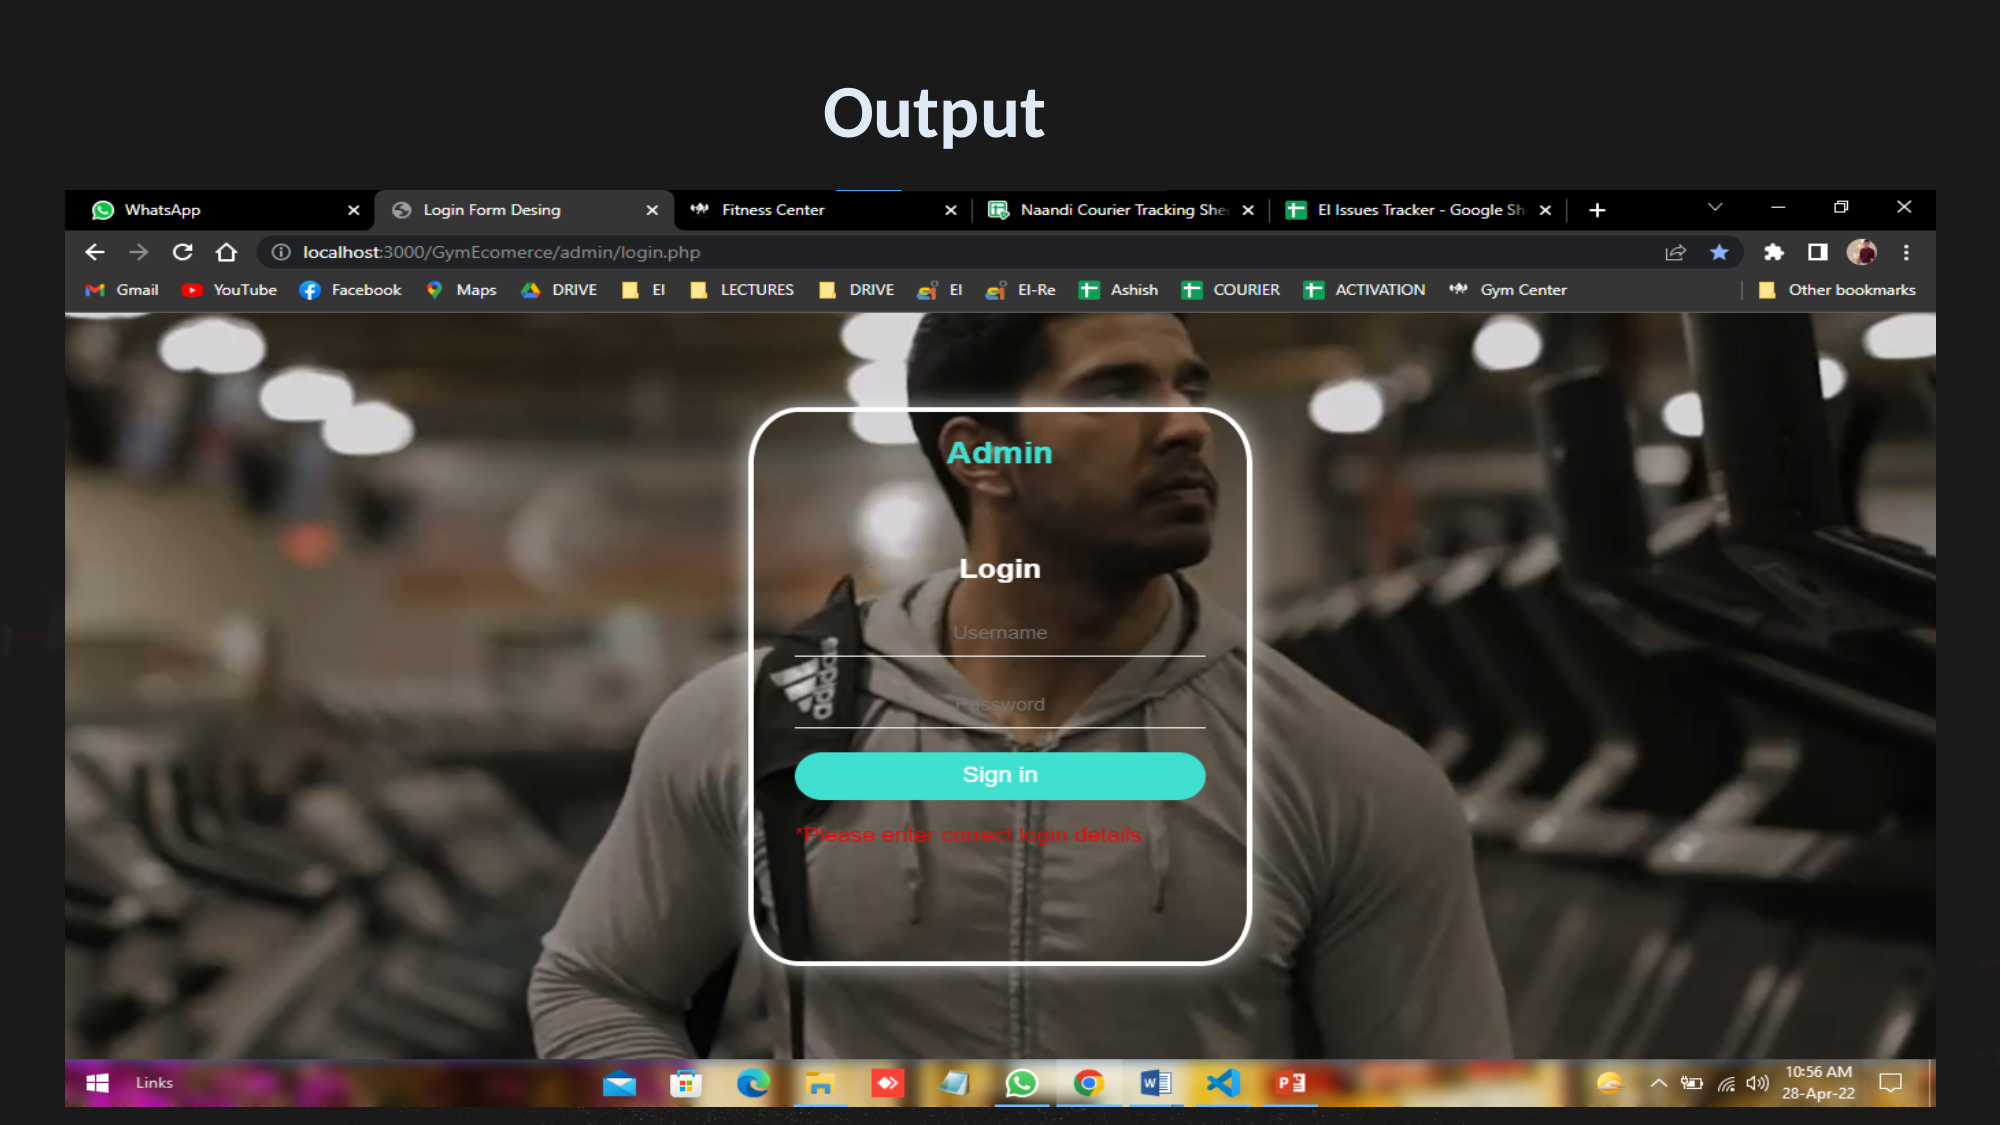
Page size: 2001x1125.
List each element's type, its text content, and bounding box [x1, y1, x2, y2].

picture [65, 190, 1936, 1108]
text_box Output [808, 55, 1409, 160]
